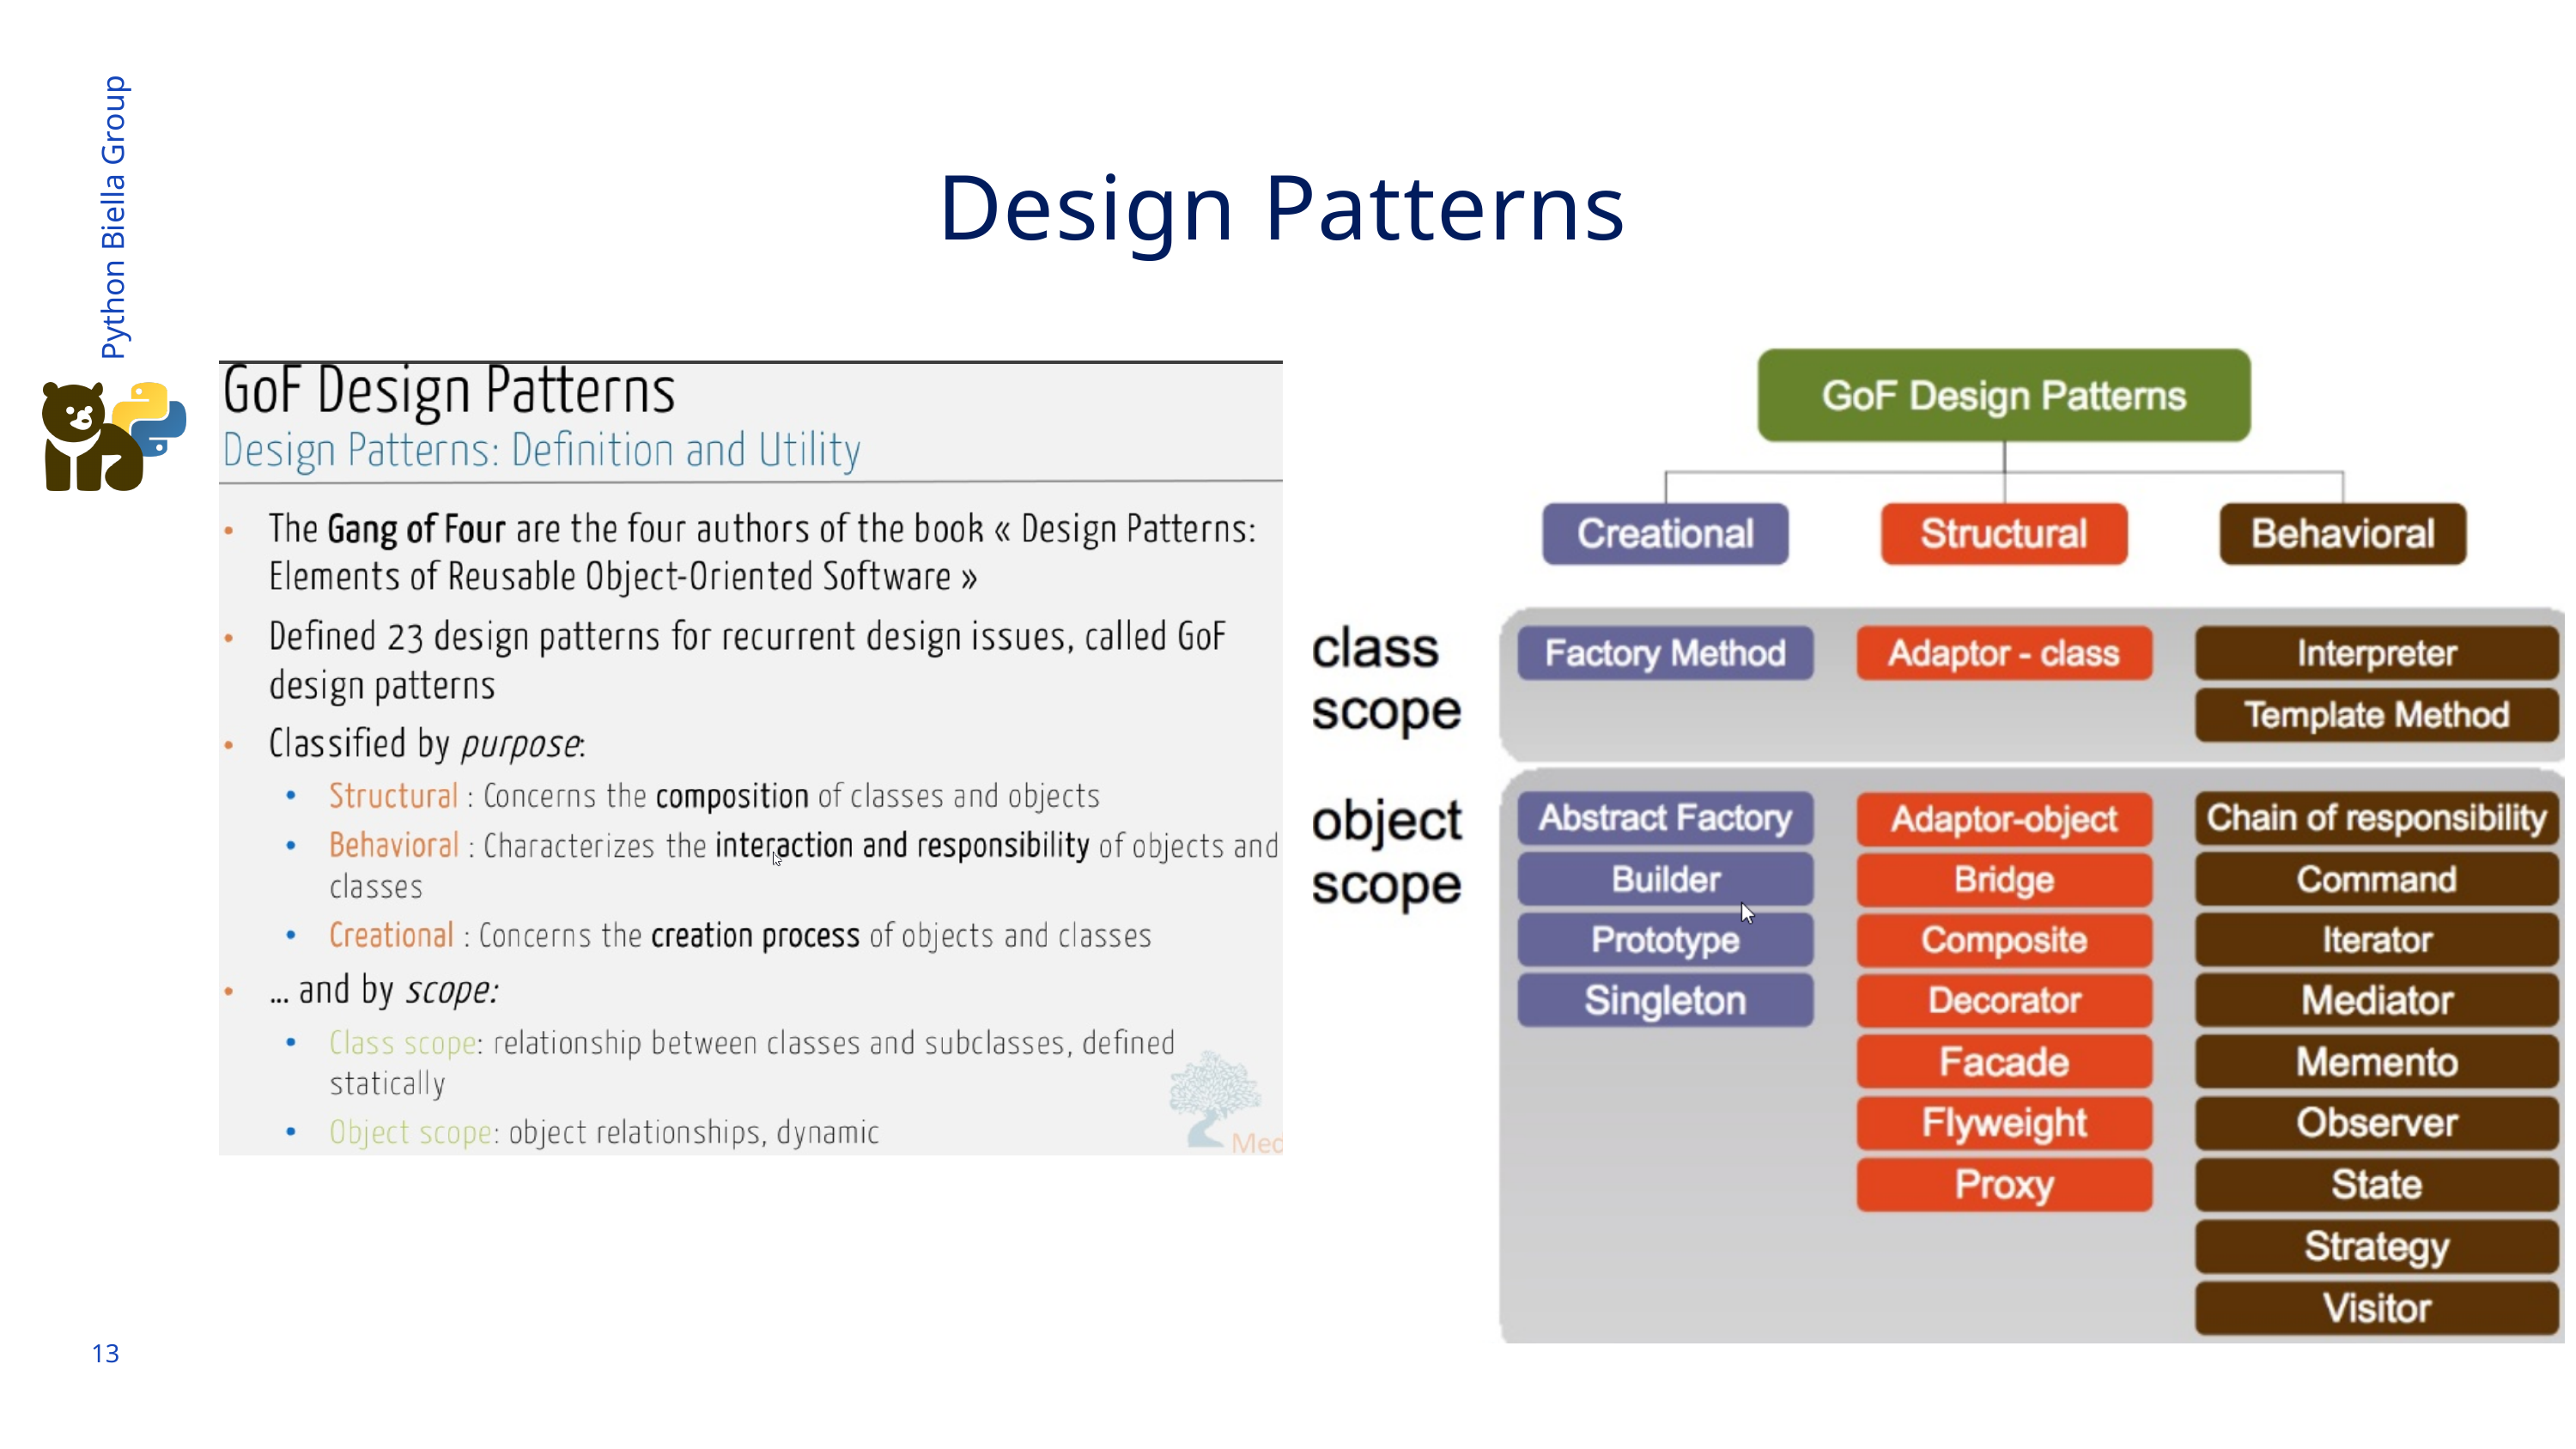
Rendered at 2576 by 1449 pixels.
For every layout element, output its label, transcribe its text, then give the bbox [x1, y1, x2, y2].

text_box 13 [91, 1343, 185, 1368]
picture [219, 360, 1283, 1156]
text_box Design Patterns [214, 158, 2351, 258]
picture [1313, 346, 2565, 1343]
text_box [41, 40, 186, 492]
